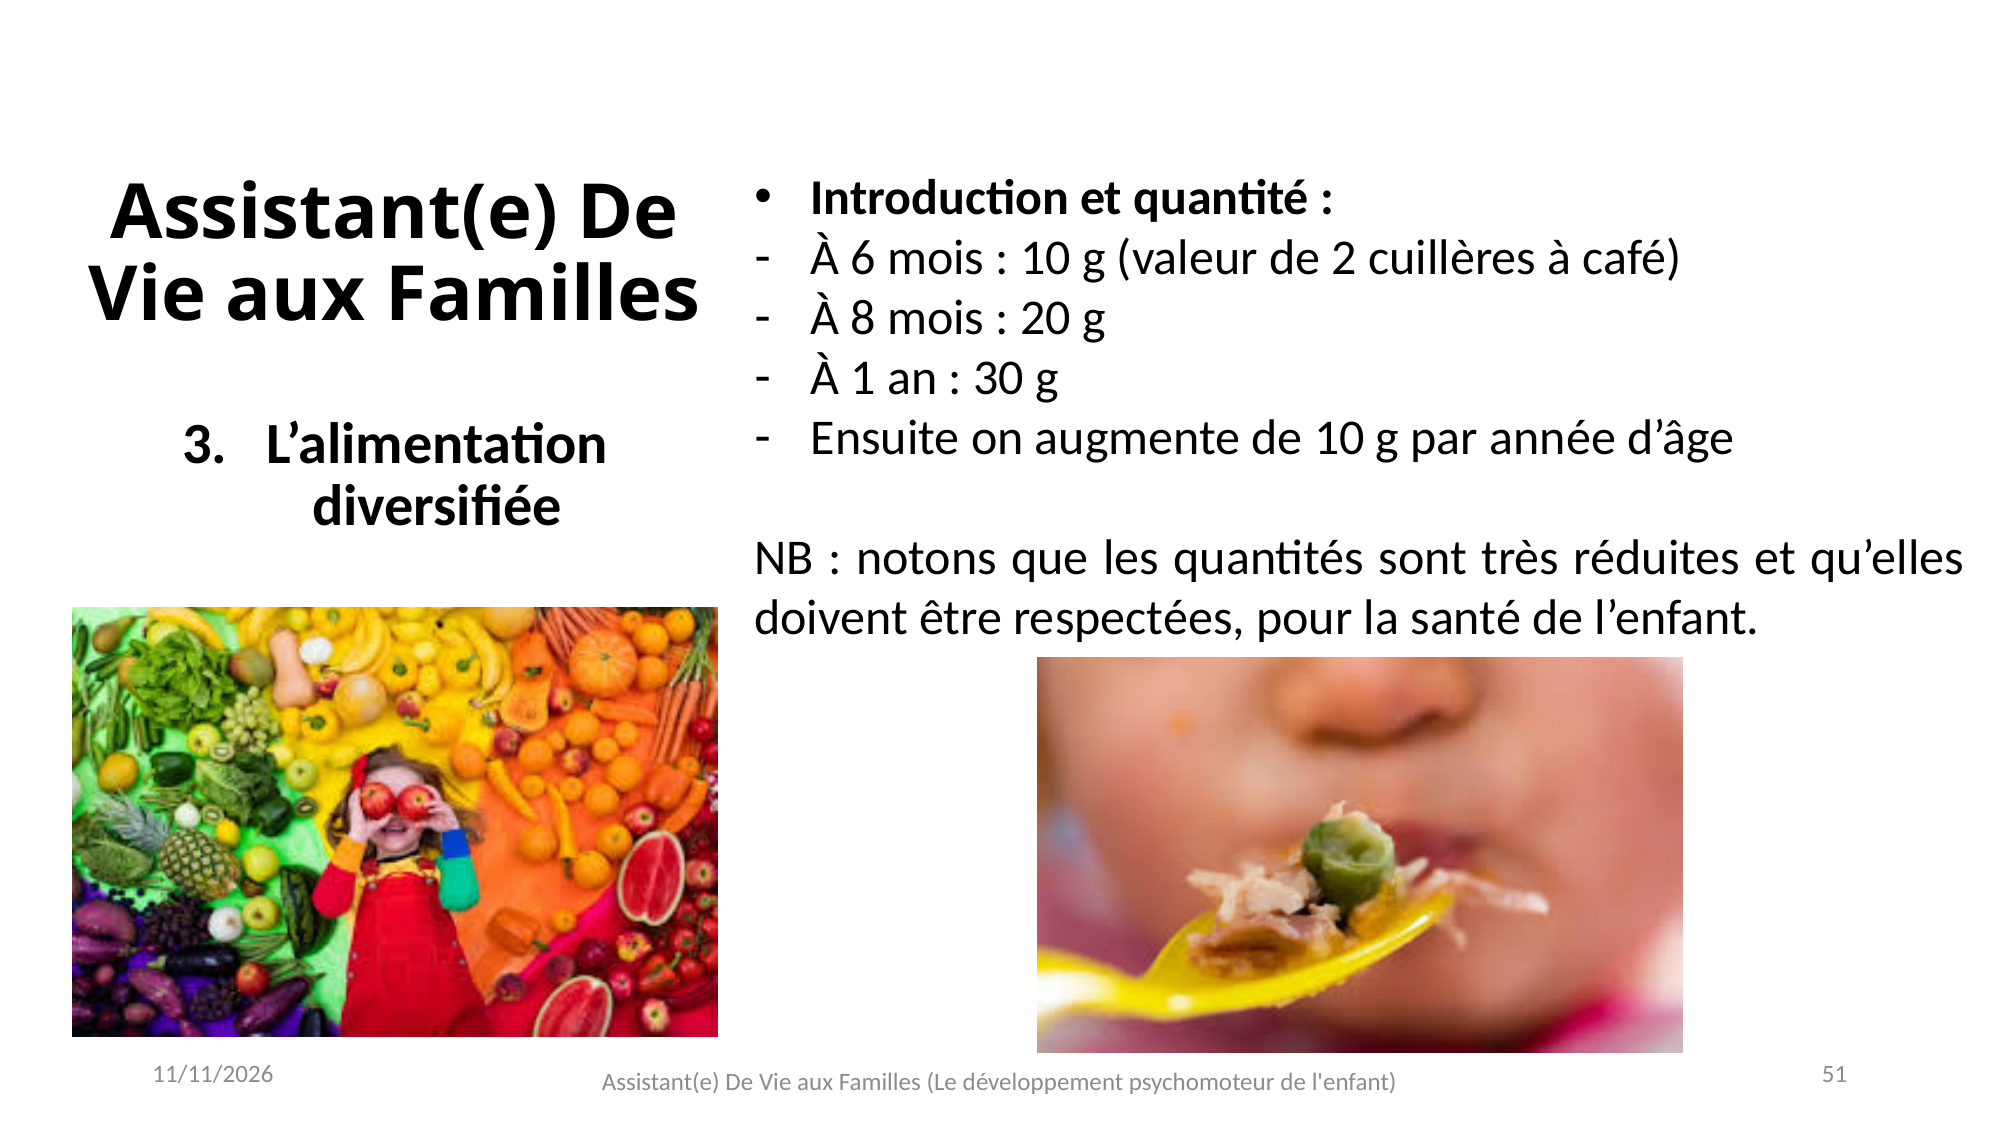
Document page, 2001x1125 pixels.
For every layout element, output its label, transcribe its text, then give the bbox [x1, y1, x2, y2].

picture [72, 607, 718, 1037]
text_box L’alimentation diversifiée [72, 344, 718, 607]
picture [1037, 657, 1683, 1053]
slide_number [137, 1042, 588, 1103]
slide_number 51 [1412, 1042, 1863, 1103]
footer Assistant(e) De Vie aux Familles (Le développement psychomoteur de l'enfant) [579, 1050, 1421, 1111]
title Assistant(e) De Vie aux Familles [72, 82, 718, 344]
text_box Introduction et quantité : À 6 mois : 10 g (valeur de 2 cuillères à café) À 8 mois : 20 g À 1 an : 30 g Ensuite on augmente de 10 g par année d’âge NB : notons que les quantités sont très réduites et qu’elles doivent être respectées, pour la santé de l’enfant. [739, 157, 1980, 653]
